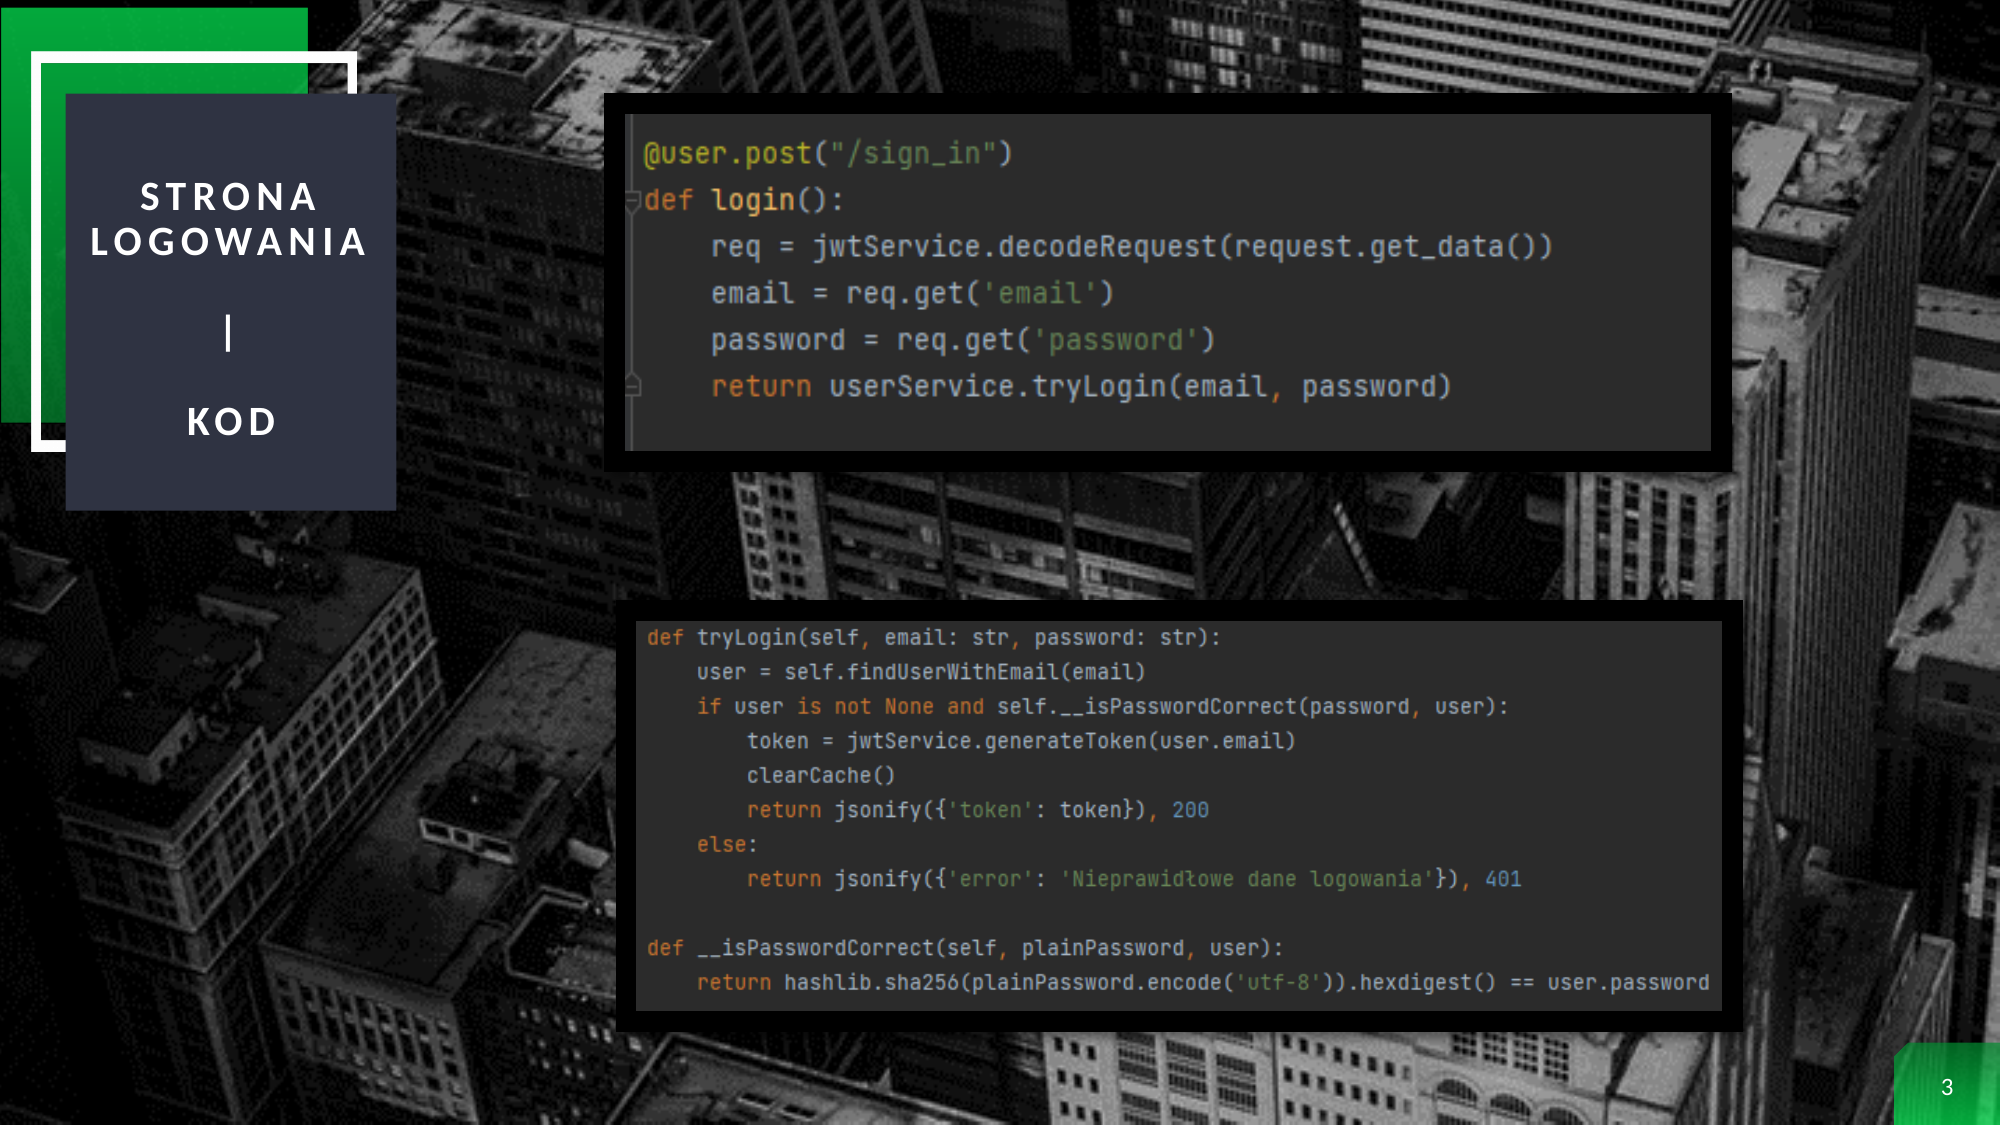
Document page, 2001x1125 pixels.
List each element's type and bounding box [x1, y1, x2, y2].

picture [0, 0, 2000, 1125]
text_box [0, 6, 397, 511]
